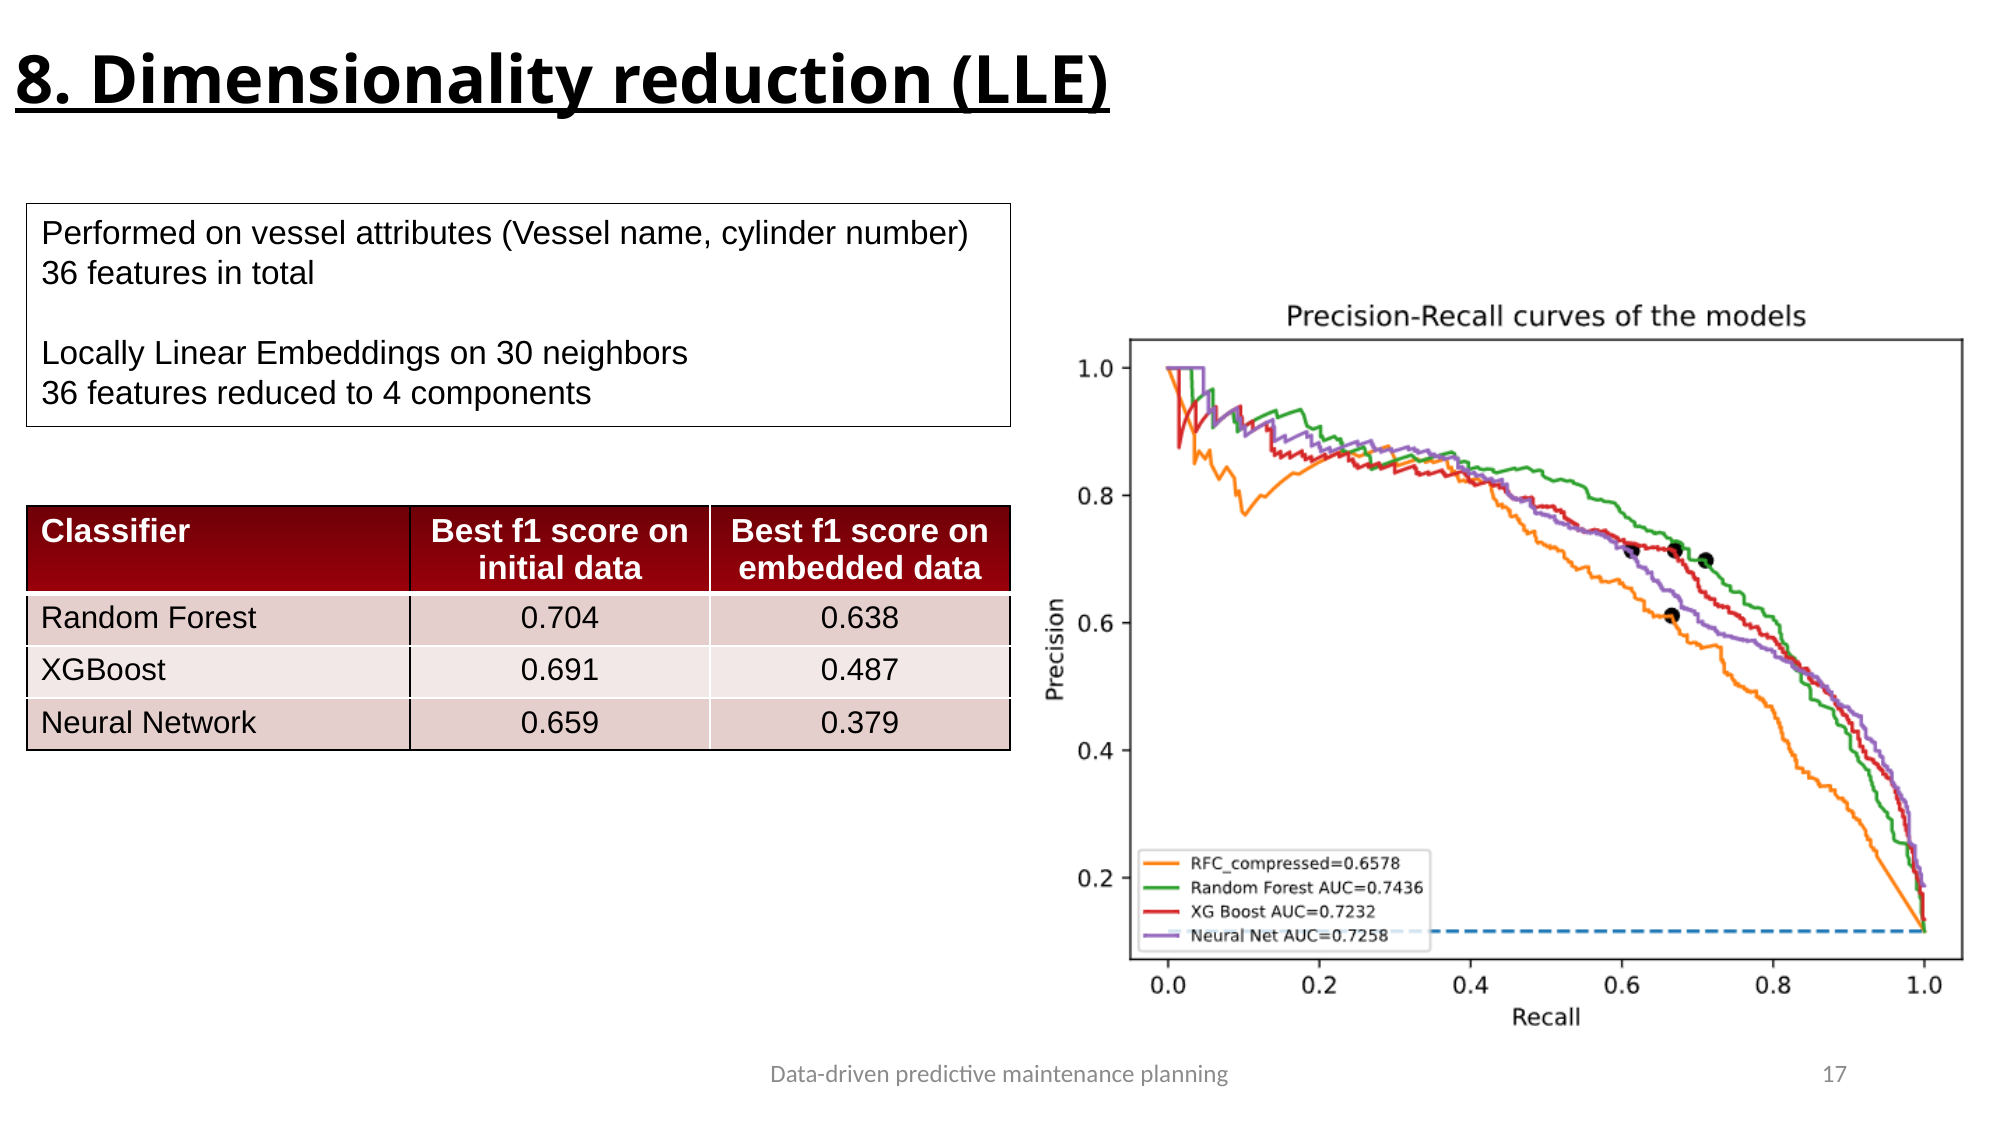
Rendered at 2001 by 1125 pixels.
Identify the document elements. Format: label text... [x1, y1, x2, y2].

table_cell 0.659 [411, 699, 709, 749]
title 8. Dimensionality reduction (LLE) [0, 39, 1874, 125]
picture [1037, 295, 1989, 1040]
table_header Best f1 score on initial data [411, 507, 709, 591]
table_cell 0.638 [711, 596, 1009, 645]
table_header Best f1 score on embedded data [711, 507, 1009, 591]
table_cell Neural Network [28, 699, 409, 749]
table_cell XGBoost [28, 647, 409, 697]
footer Data-driven predictive maintenance planning [662, 1042, 1338, 1103]
table_cell 0.704 [411, 596, 709, 645]
table_cell 0.487 [711, 647, 1009, 697]
table_cell 0.691 [411, 647, 709, 697]
table_cell Random Forest [28, 596, 409, 645]
table_header Classifier [28, 507, 409, 591]
slide_number 17 [1412, 1042, 1863, 1103]
text_box Performed on vessel attributes (Vessel name, cylinder number) 36 features in total Locally Linear Embeddings on 30 neighbors 36 features reduced to 4 components [26, 203, 1011, 427]
table_cell 0.379 [711, 699, 1009, 749]
